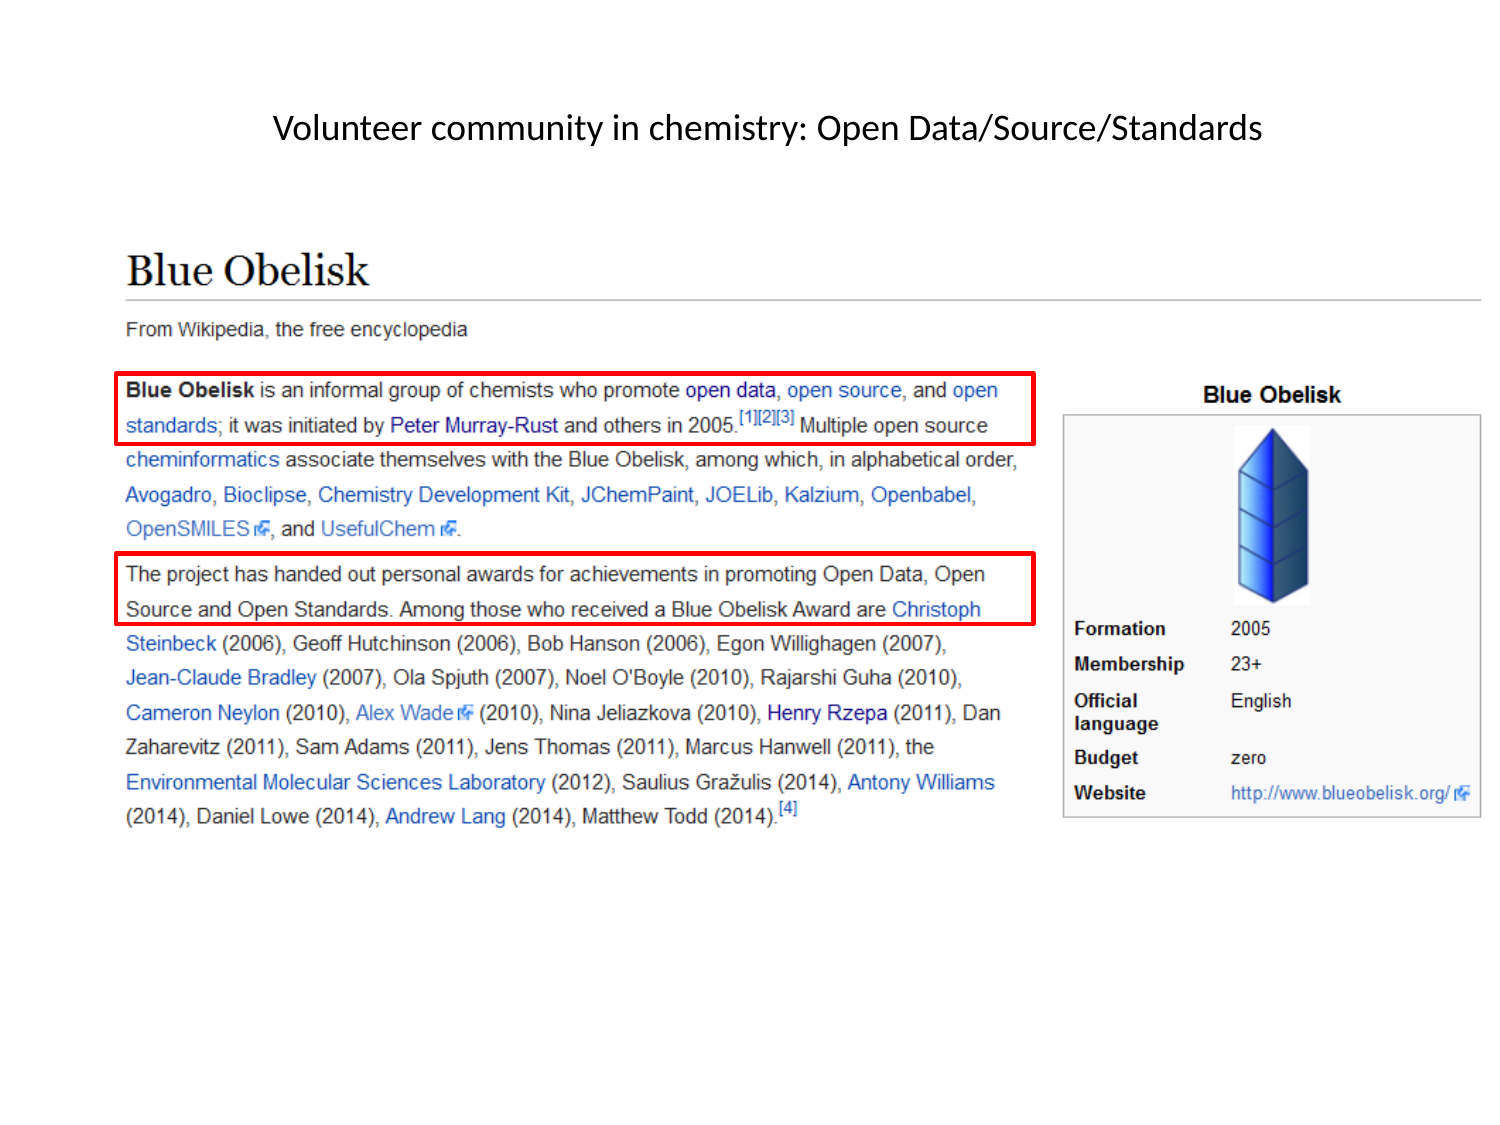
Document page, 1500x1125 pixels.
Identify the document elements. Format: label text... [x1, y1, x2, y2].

picture [115, 243, 1497, 852]
text_box Volunteer community in chemistry: Open Data/Source/Standards [258, 95, 1279, 155]
